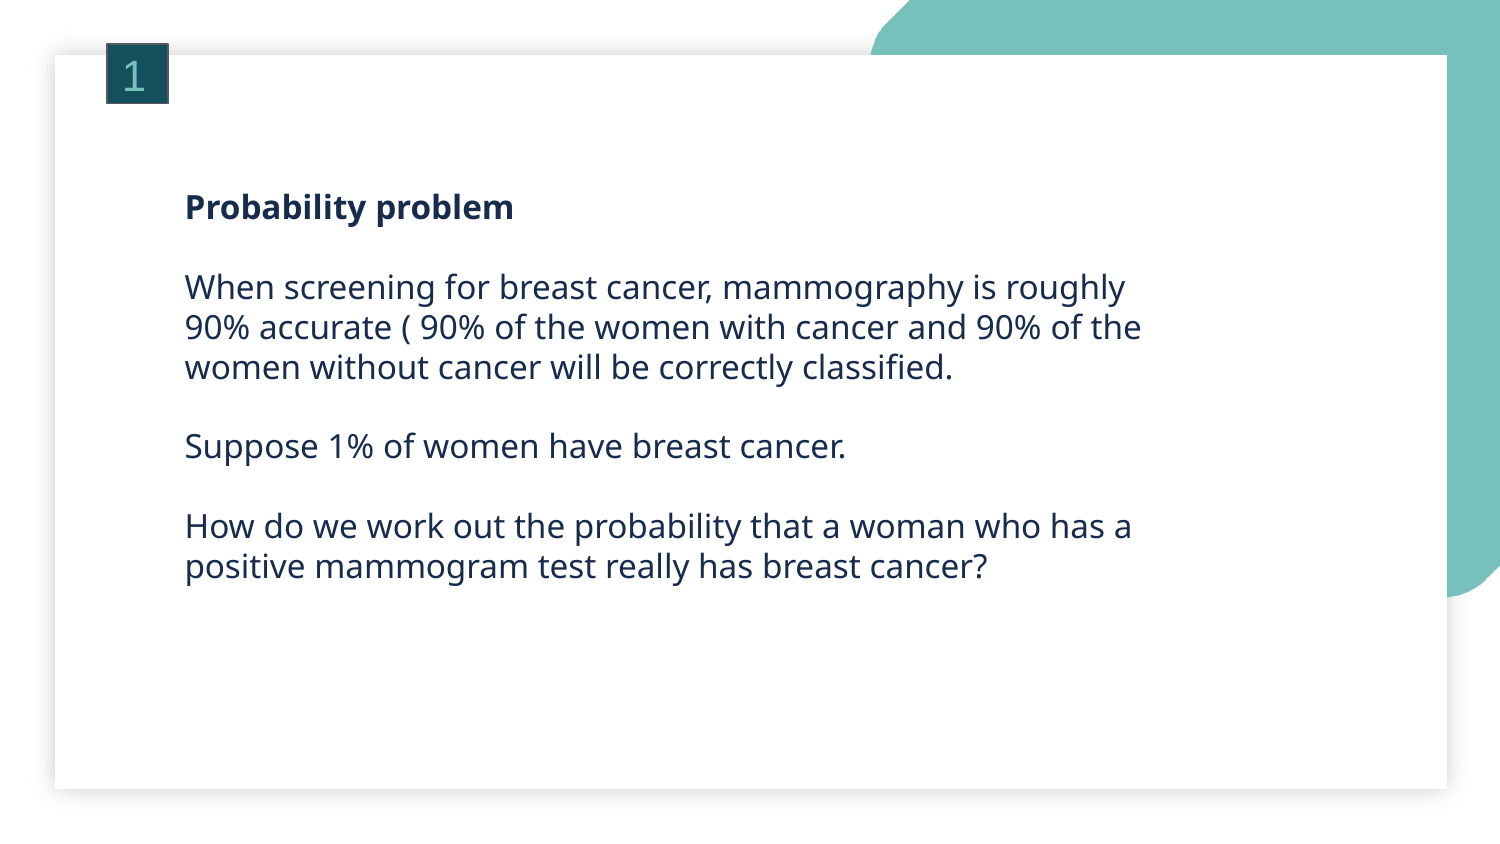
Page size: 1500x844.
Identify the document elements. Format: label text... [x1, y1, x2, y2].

text_box 1 [106, 44, 169, 104]
picture [0, 0, 1500, 844]
text_box Probability problem When screening for breast cancer, mammography is roughly 90% accurate ( 90% of the women with cancer and 90% of the women without cancer will be correctly classified. Suppose 1% of women have breast cancer. How do we work out the probability that a woman who has a positive mammogram test really has breast cancer? [169, 171, 1165, 711]
